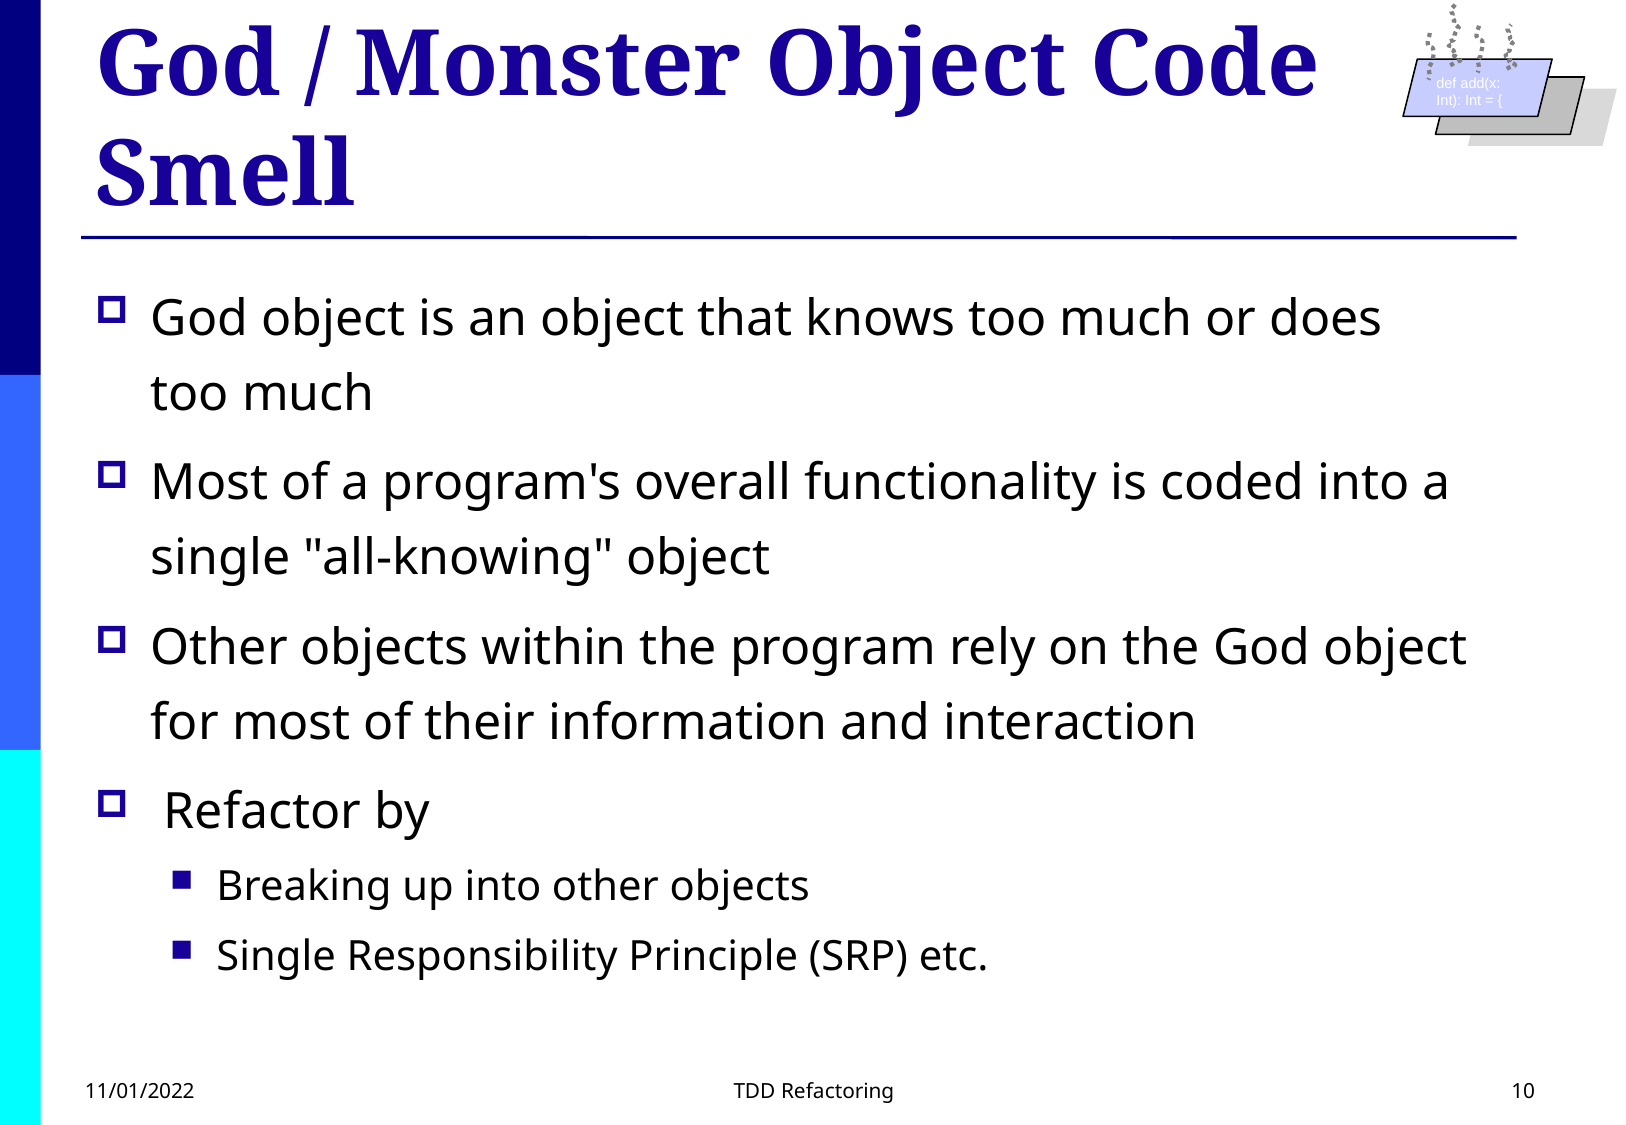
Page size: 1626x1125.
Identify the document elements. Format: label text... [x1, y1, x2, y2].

slide_number 10 [1170, 1070, 1550, 1125]
list God object is an object that knows too much or does too much Most of a program's overall functionality is coded into a single "all-knowing" object Other objects within the program rely on the God object for most of their information and interaction Refactor by Breaking up into other objects Single Responsibility Principle (SRP) etc. [80, 262, 1487, 1085]
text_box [1402, 3, 1618, 147]
footer TDD Refactoring [556, 1085, 1071, 1125]
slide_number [70, 1070, 450, 1125]
title God / Monster Object Code Smell [80, 44, 1487, 232]
